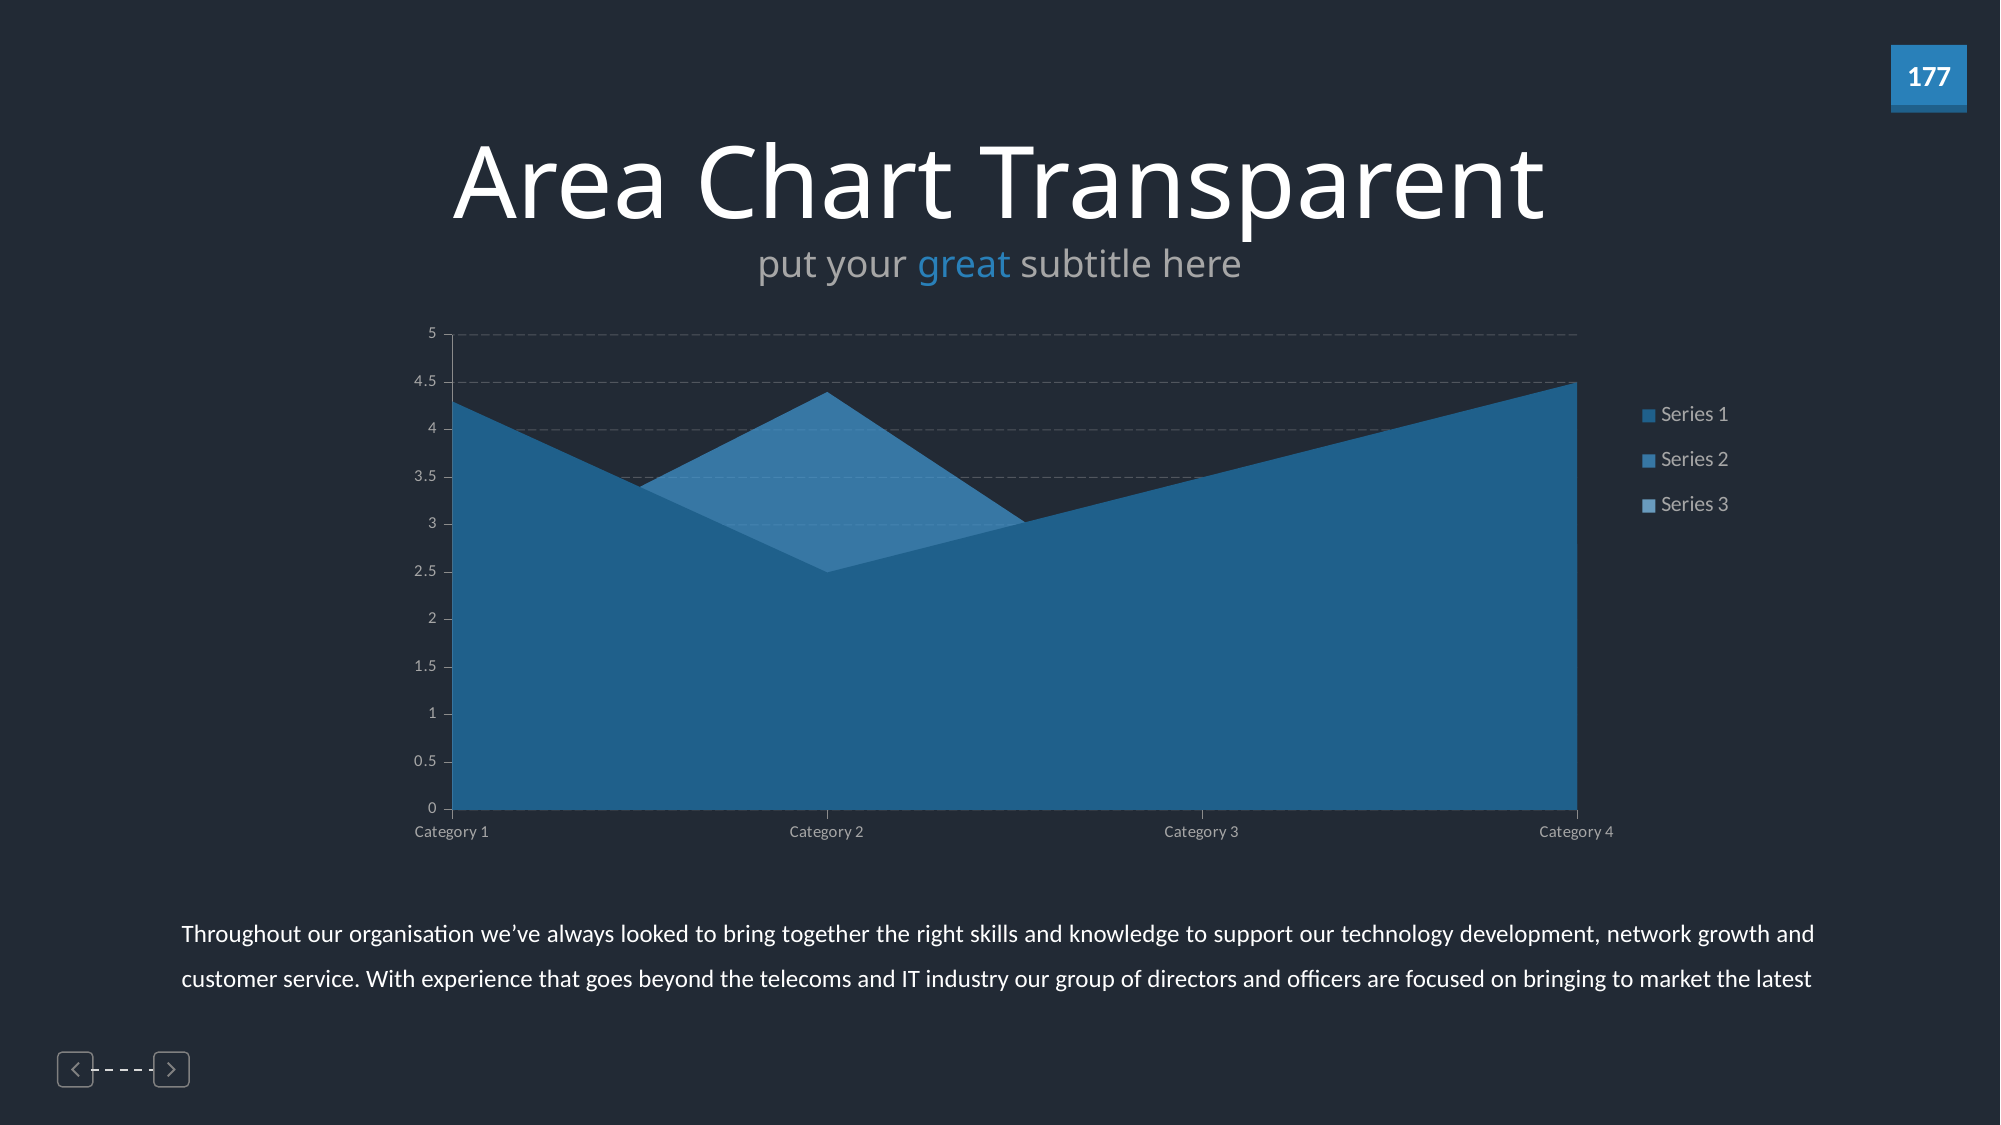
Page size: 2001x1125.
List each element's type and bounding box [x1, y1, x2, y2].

chart [386, 315, 1756, 853]
text_box [438, 111, 1561, 293]
text_box [166, 895, 1834, 1000]
